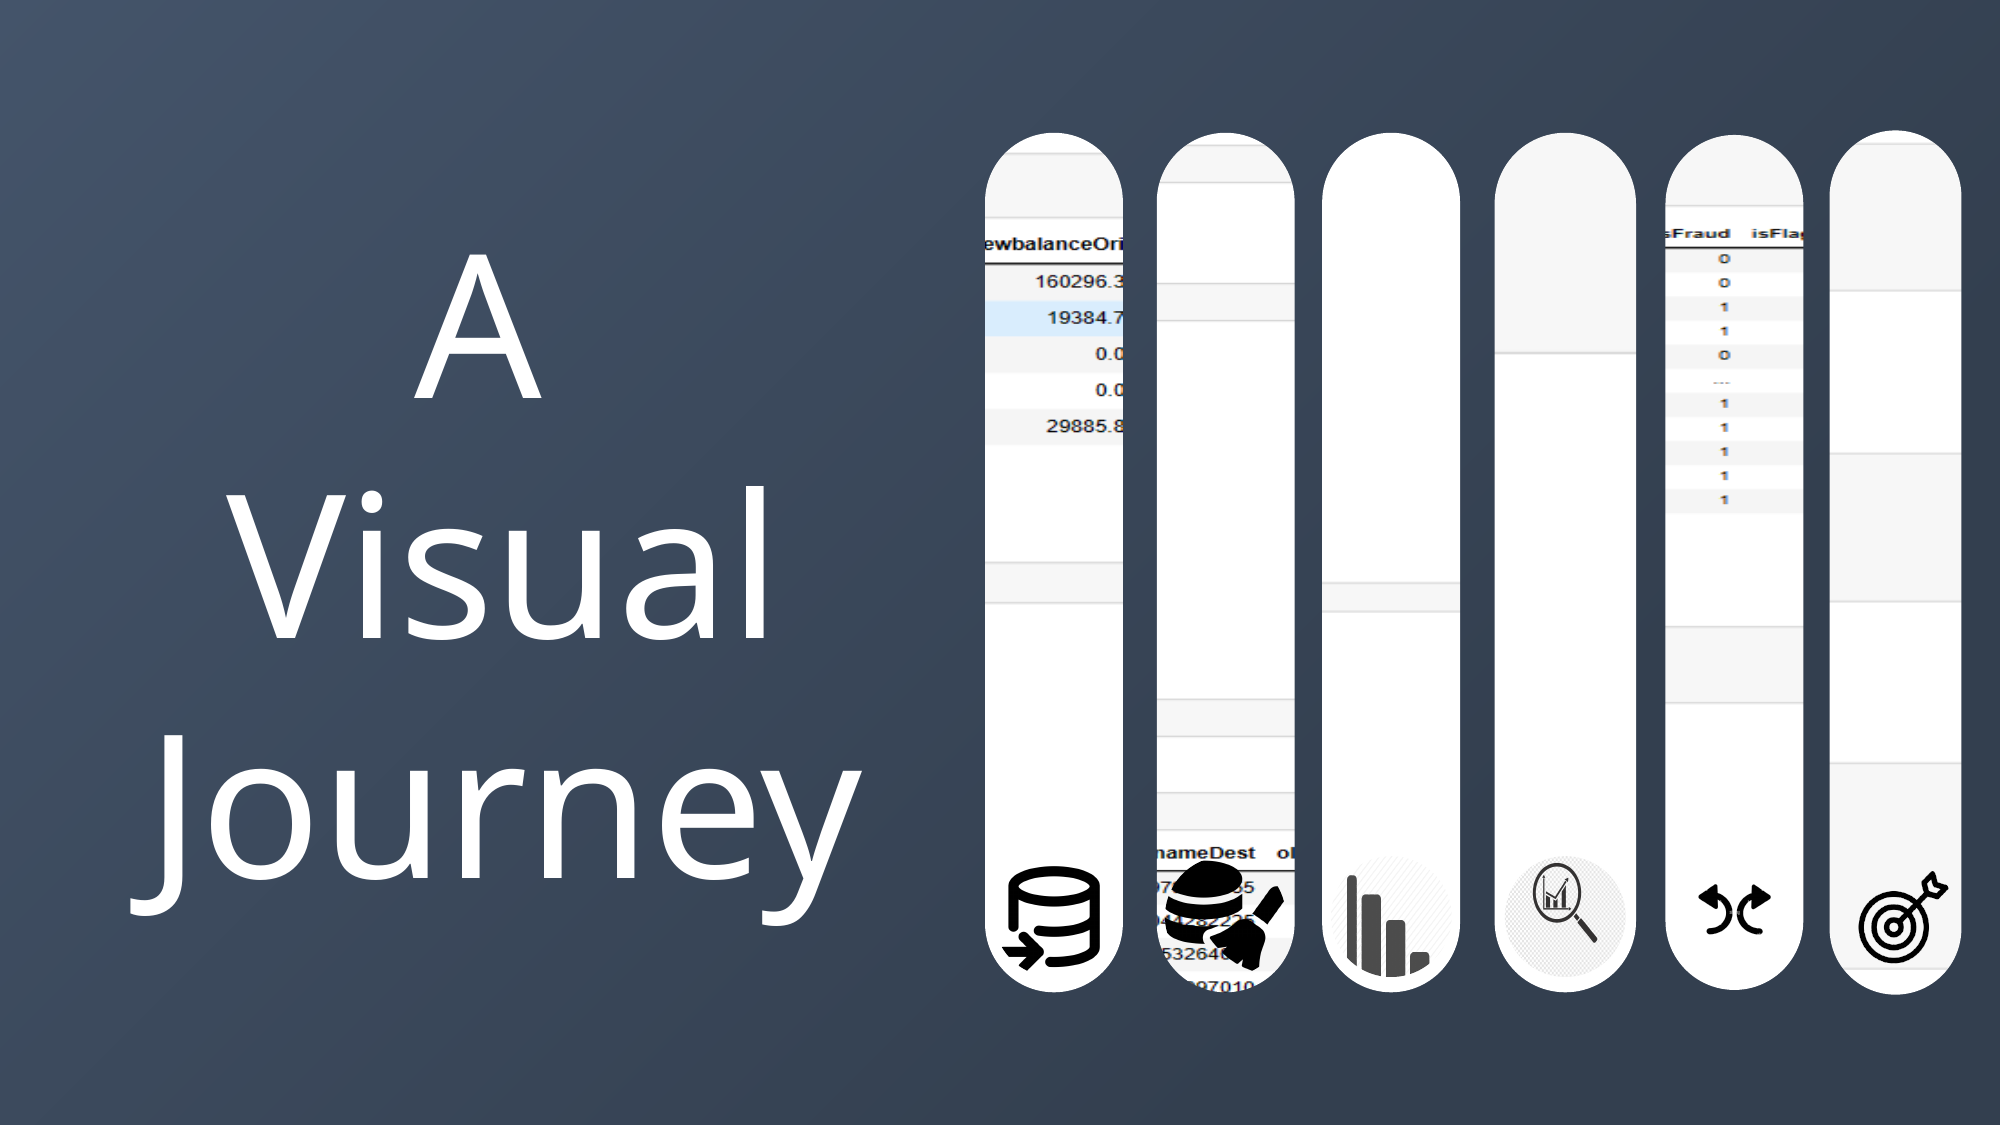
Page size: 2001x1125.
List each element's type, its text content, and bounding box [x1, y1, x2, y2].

text_box A Visual Journey [104, 191, 904, 927]
picture [1494, 132, 1637, 993]
picture [1156, 132, 1295, 993]
picture [1829, 130, 1962, 995]
picture [1322, 132, 1461, 993]
picture [1665, 134, 1804, 990]
picture [985, 132, 1123, 993]
